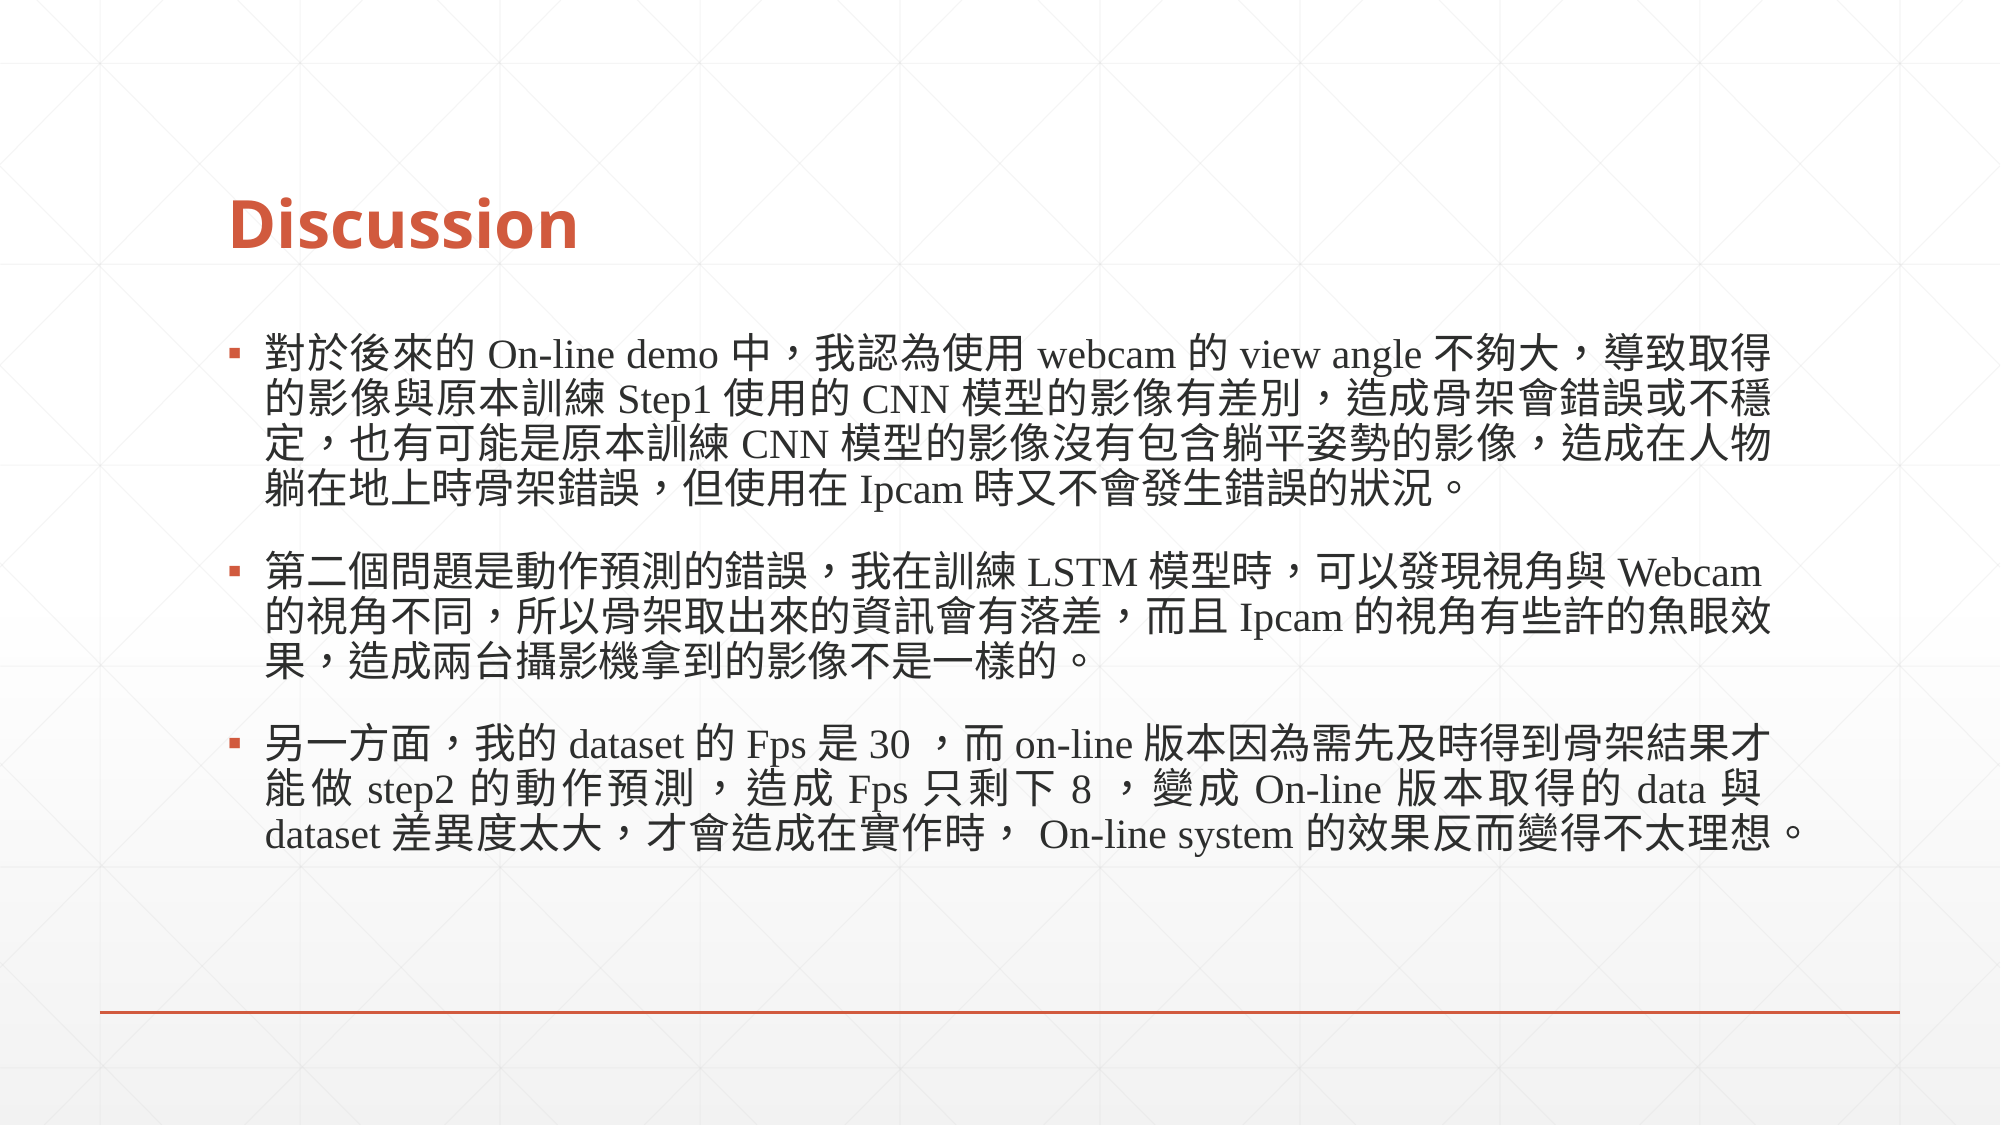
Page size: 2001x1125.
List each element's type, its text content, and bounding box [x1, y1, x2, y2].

list 對於後來的On-line demo中，我認為使用webcam的view angle不夠大，導致取得的影像與原本訓練Step1使用的CNN模型的影像有差別，造成骨架會錯誤或不穩定，也有可能是原本訓練CNN模型的影像沒有包含躺平姿勢的影像，造成在人物躺在地上時骨架錯誤，但使用在Ipcam時又不會發生錯誤的狀況。 第二個問題是動作預測的錯誤，我在訓練LSTM模型時，可以發現視角與Webcam的視角不同，所以骨架取出來的資訊會有落差，而且Ipcam的視角有些許的魚眼效果，造成兩台攝影機拿到的影像不是一樣的。 另一方面，我的dataset的Fps是30，而on-line版本因為需先及時得到骨架結果才能做step2的動作預測，造成Fps只剩下8，變成On-line版本取得的data與dataset差異度太大，才會造成在實作時，On-line system的效果反而變得不太理想。 [212, 324, 1788, 950]
title Discussion [212, 82, 1788, 271]
